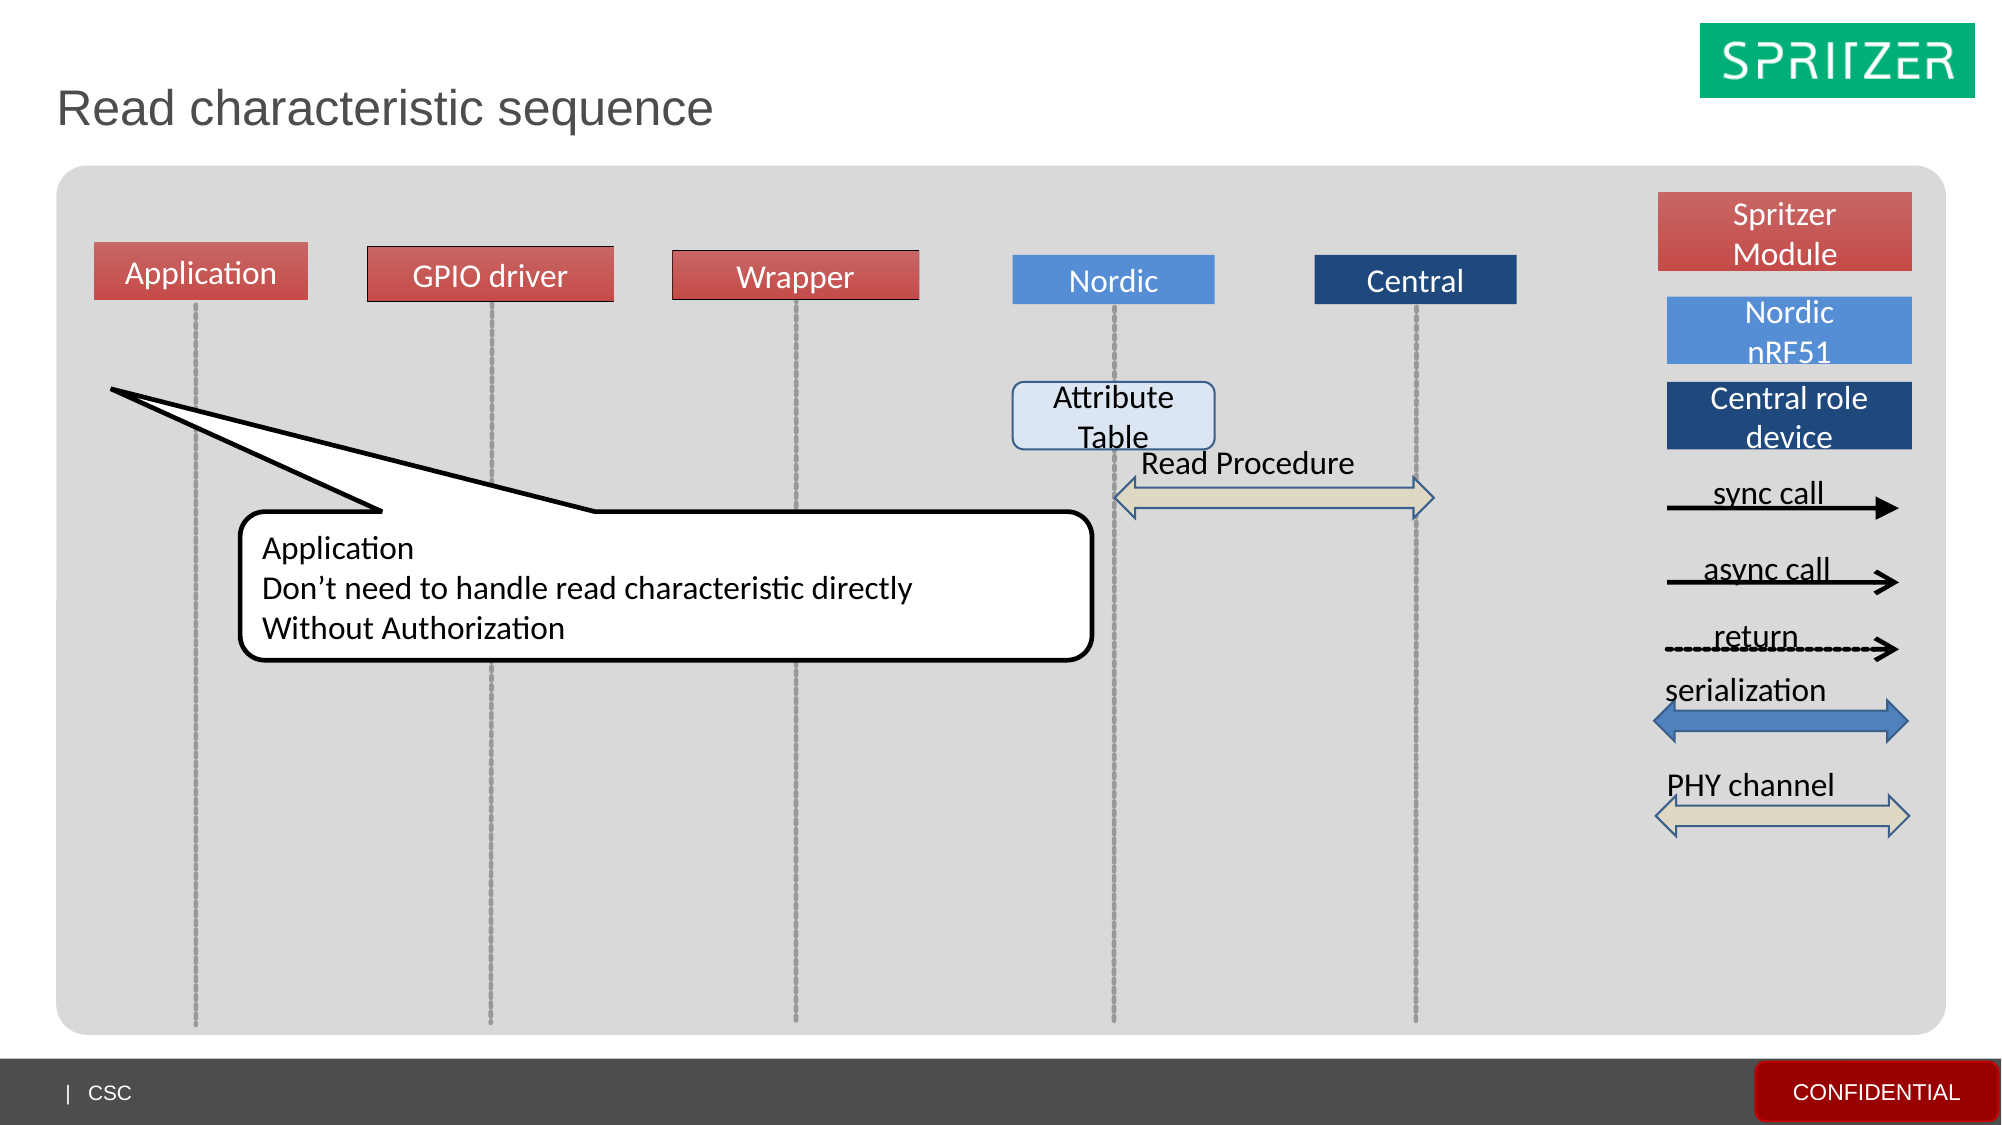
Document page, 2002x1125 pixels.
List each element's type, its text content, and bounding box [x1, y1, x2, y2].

text_box [1655, 795, 1910, 837]
text_box GPIO driver [367, 246, 614, 302]
text_box Central [1314, 254, 1517, 305]
text_box Spritzer Module [1658, 192, 1912, 271]
text_box Application [94, 242, 308, 300]
text_box PHY channel [1652, 756, 1889, 811]
text_box async call [1688, 539, 1882, 594]
text_box Read Procedure [1126, 433, 1416, 488]
text_box Central role device [1667, 381, 1912, 450]
text_box [1882, 573, 1900, 592]
text_box Wrapper [672, 250, 920, 300]
text_box serialization [1650, 660, 1881, 716]
text_box Application Don’t need to handle read characteristic directly Without Authorization [110, 388, 1092, 661]
text_box [1872, 497, 1900, 519]
text_box Read characteristic sequence [56, 46, 1946, 165]
text_box return [1699, 606, 1830, 660]
text_box sync call [1698, 463, 1872, 518]
text_box Nordic nRF51 [1667, 296, 1912, 364]
picture [1700, 23, 1975, 98]
text_box [1114, 479, 1434, 519]
text_box Nordic [1012, 254, 1215, 305]
text_box [1654, 700, 1908, 742]
text_box Attribute Table [1012, 381, 1215, 450]
text_box [1876, 637, 1900, 660]
